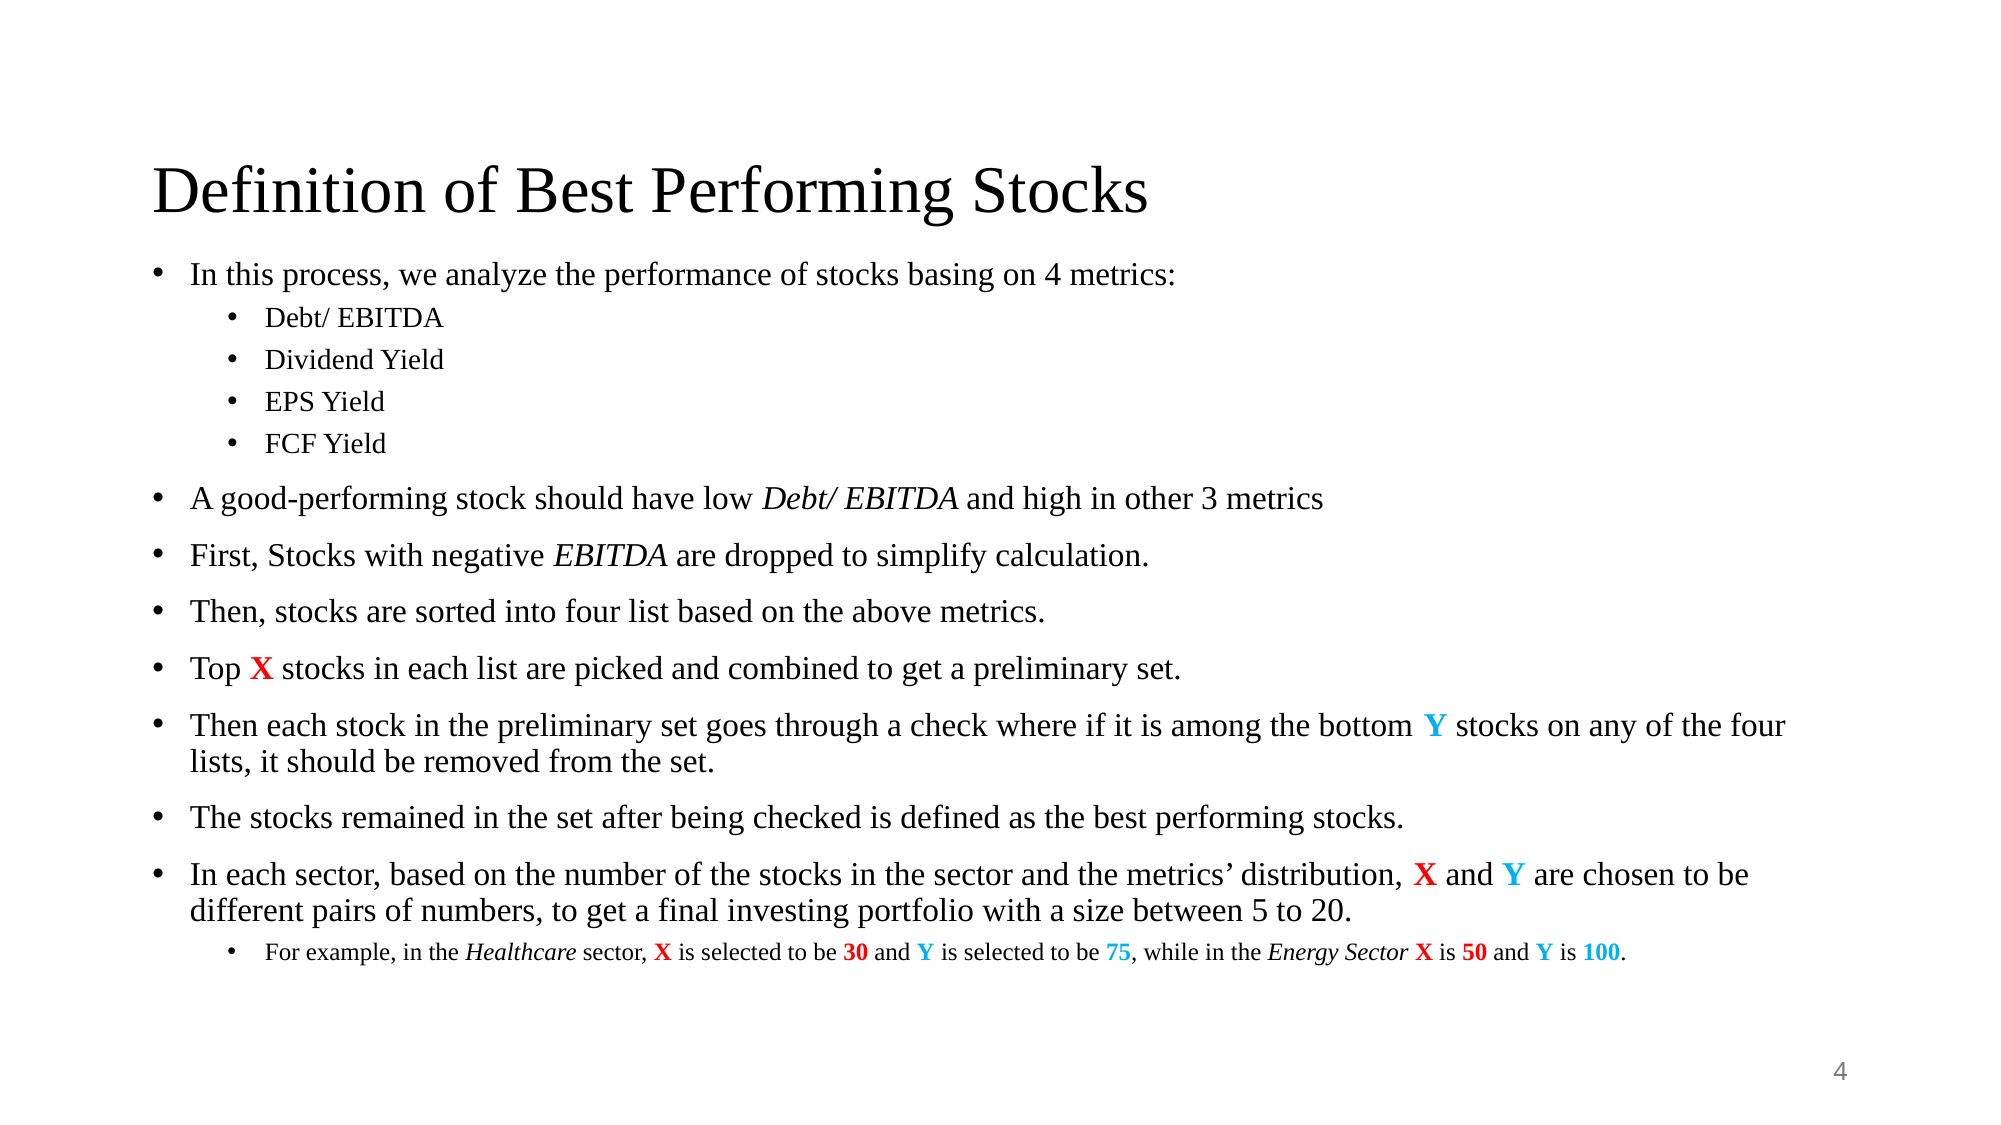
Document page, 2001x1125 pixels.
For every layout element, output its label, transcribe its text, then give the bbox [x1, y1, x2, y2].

list In this process, we analyze the performance of stocks basing on 4 metrics: Debt/ EBITDA Dividend Yield EPS Yield FCF Yield A good-performing stock should have low Debt/ EBITDA and high in other 3 metrics First, Stocks with negative EBITDA are dropped to simplify calculation. Then, stocks are sorted into four list based on the above metrics. Top X stocks in each list are picked and combined to get a preliminary set. Then each stock in the preliminary set goes through a check where if it is among the bottom Y stocks on any of the four lists, it should be removed from the set. The stocks remained in the set after being checked is defined as the best performing stocks. In each sector, based on the number of the stocks in the sector and the metrics’ distribution, X and Y are chosen to be different pairs of numbers, to get a final investing portfolio with a size between 5 to 20. For example, in the Healthcare sector, X is selected to be 30 and Y is selected to be 75, while in the Energy Sector X is 50 and Y is 100. [137, 248, 1863, 1078]
slide_number 4 [1412, 1042, 1863, 1103]
title Definition of Best Performing Stocks [137, 82, 1863, 248]
